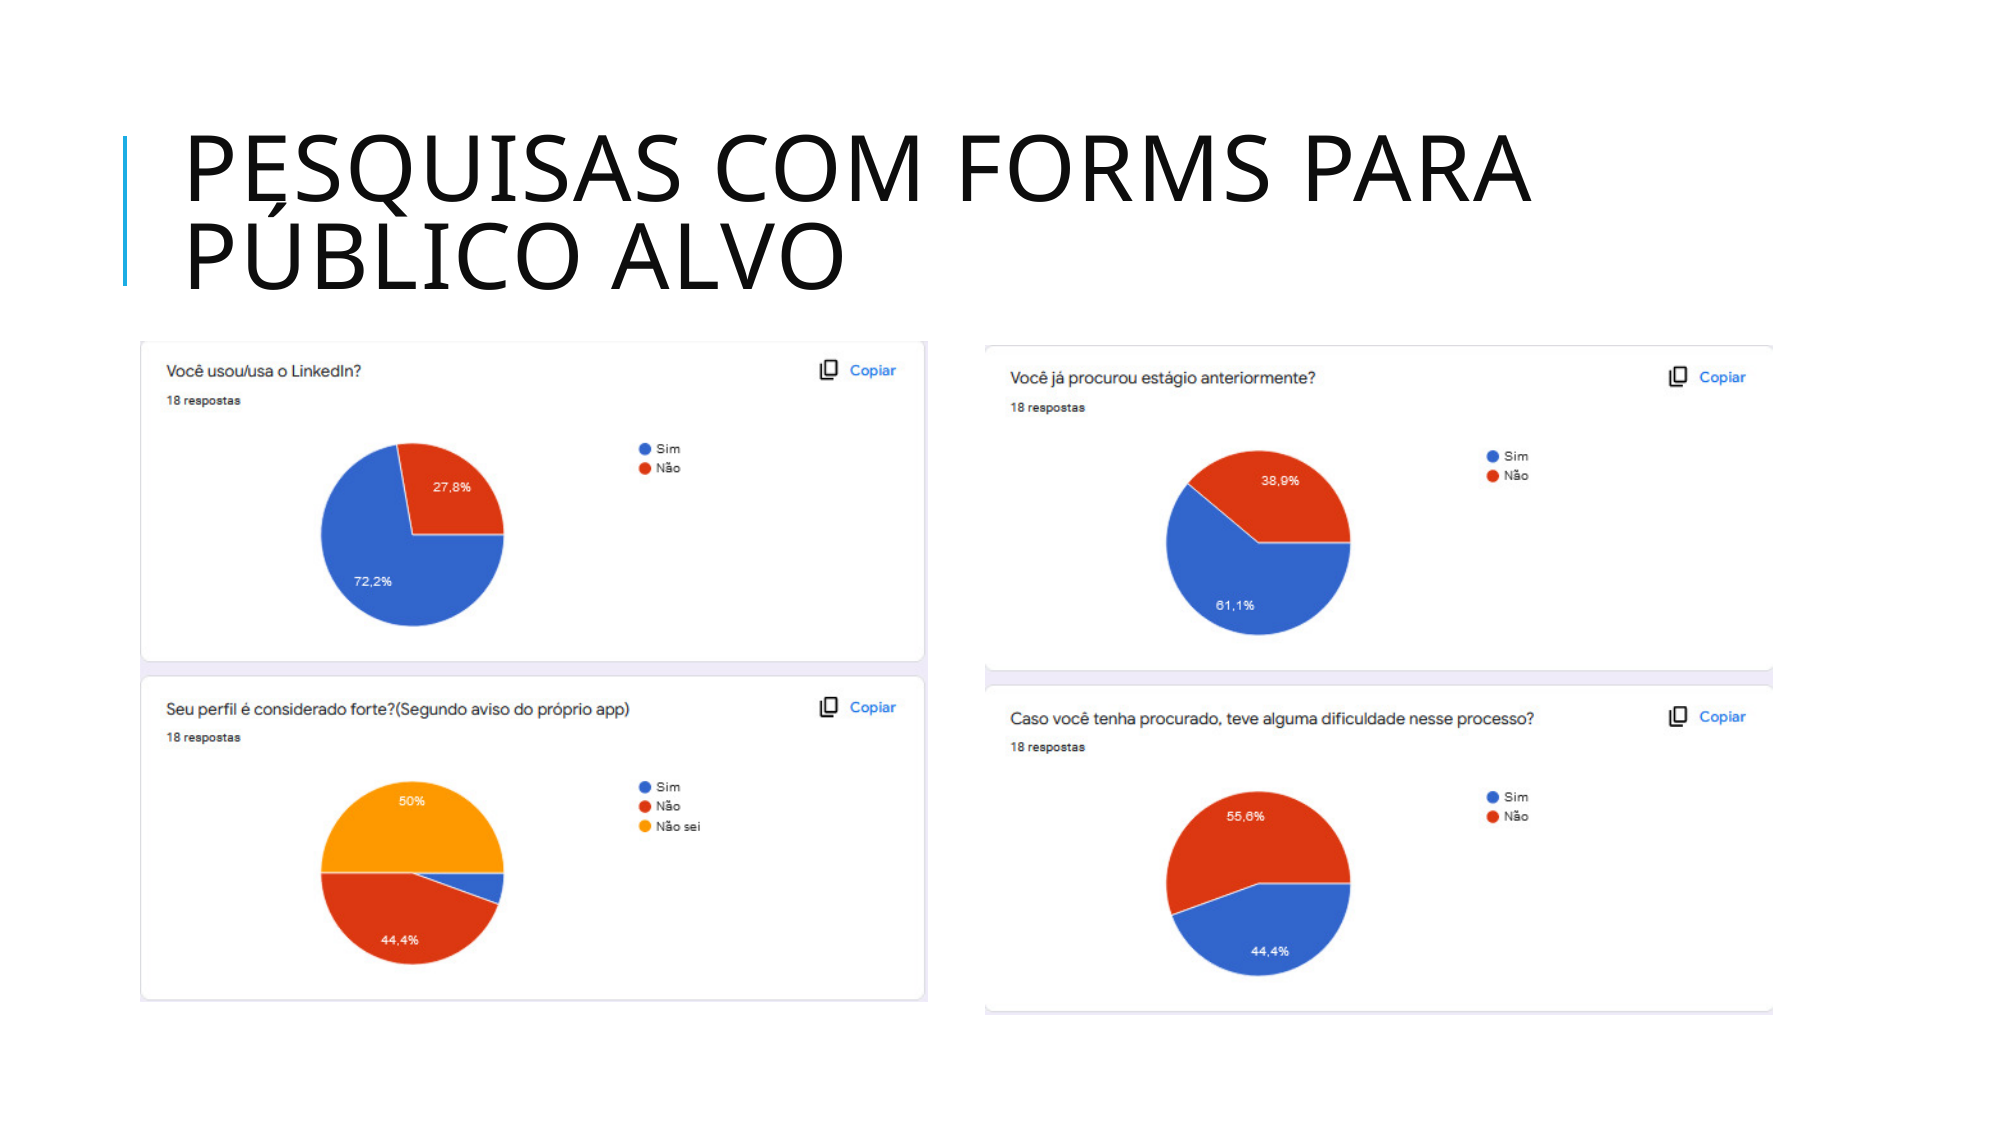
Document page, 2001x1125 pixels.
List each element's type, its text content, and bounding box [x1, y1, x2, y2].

picture [984, 345, 1773, 1016]
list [140, 341, 928, 1003]
title PESQUISAS COM FORMS PARA PÚBLICO ALVO [168, 96, 1763, 342]
